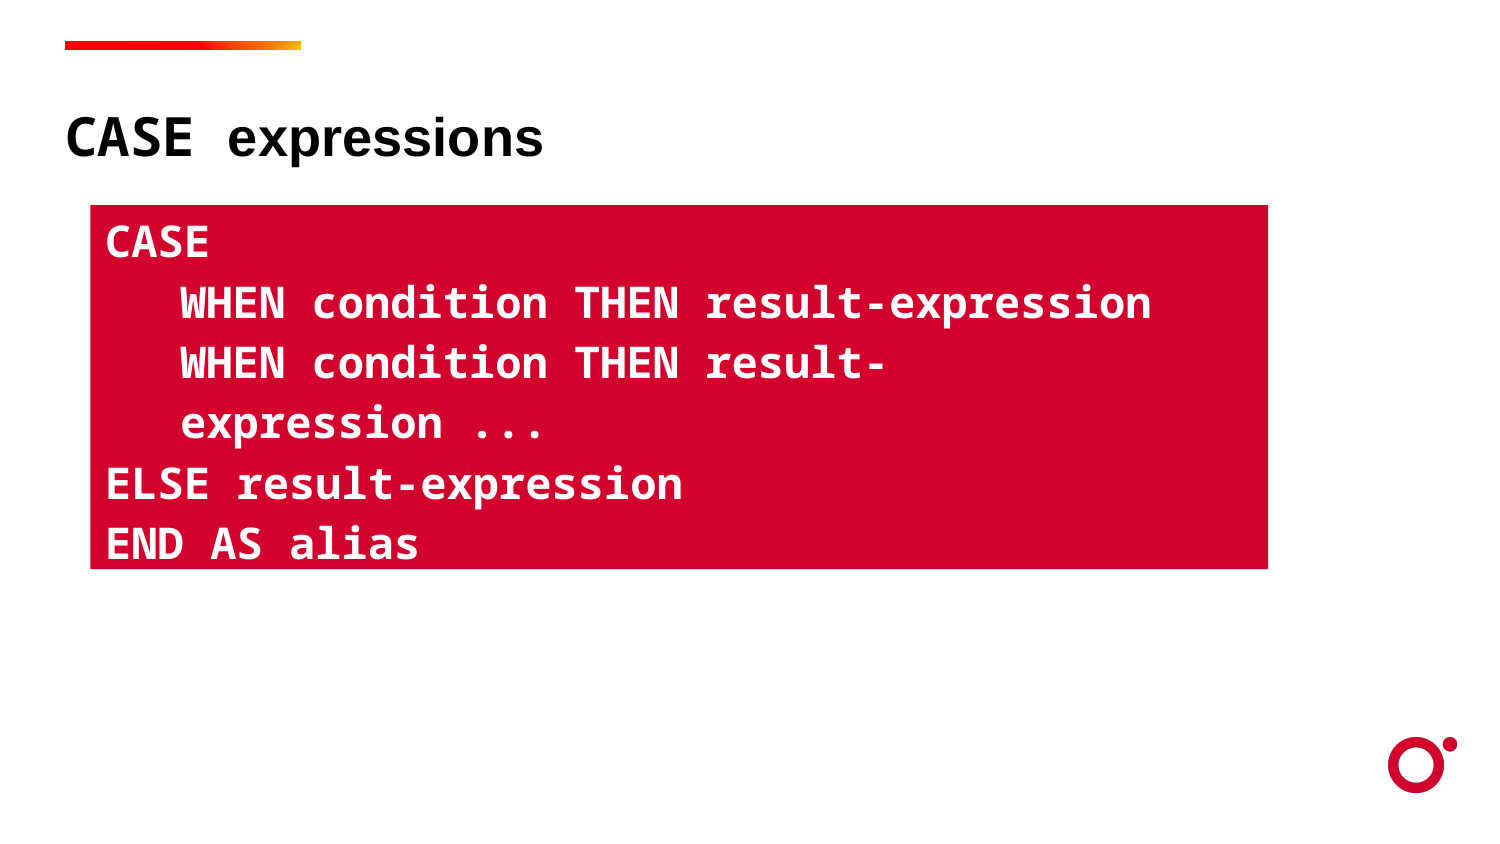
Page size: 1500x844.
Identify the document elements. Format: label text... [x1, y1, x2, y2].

text_box CASE WHEN condition THEN result-expression WHEN condition THEN result-expression ... ELSE result-expression END AS alias [90, 205, 1269, 570]
text_box [65, 178, 712, 250]
picture [1388, 737, 1457, 793]
text_box CASE expressions [65, 57, 1409, 169]
picture [65, 41, 301, 50]
